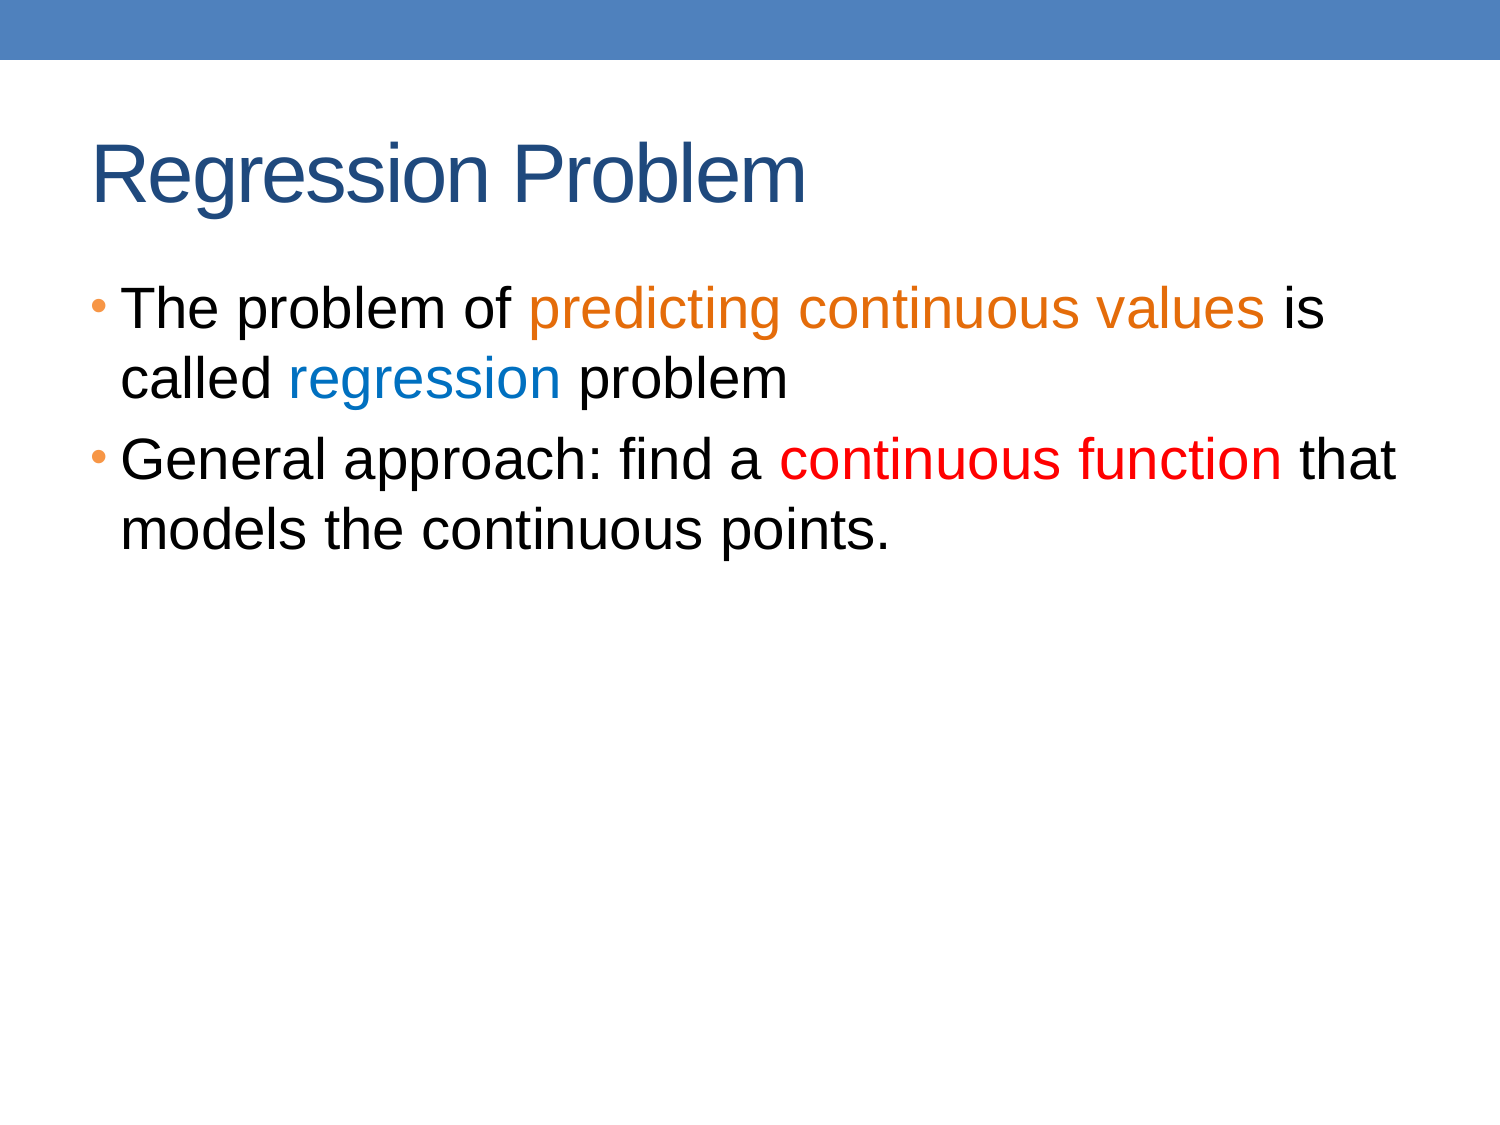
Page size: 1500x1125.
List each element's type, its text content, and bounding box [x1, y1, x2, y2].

title Regression Problem [75, 87, 1425, 250]
list The problem of predicting continuous values is called regression problem General approach: find a continuous function that models the continuous points. [75, 262, 1425, 1063]
